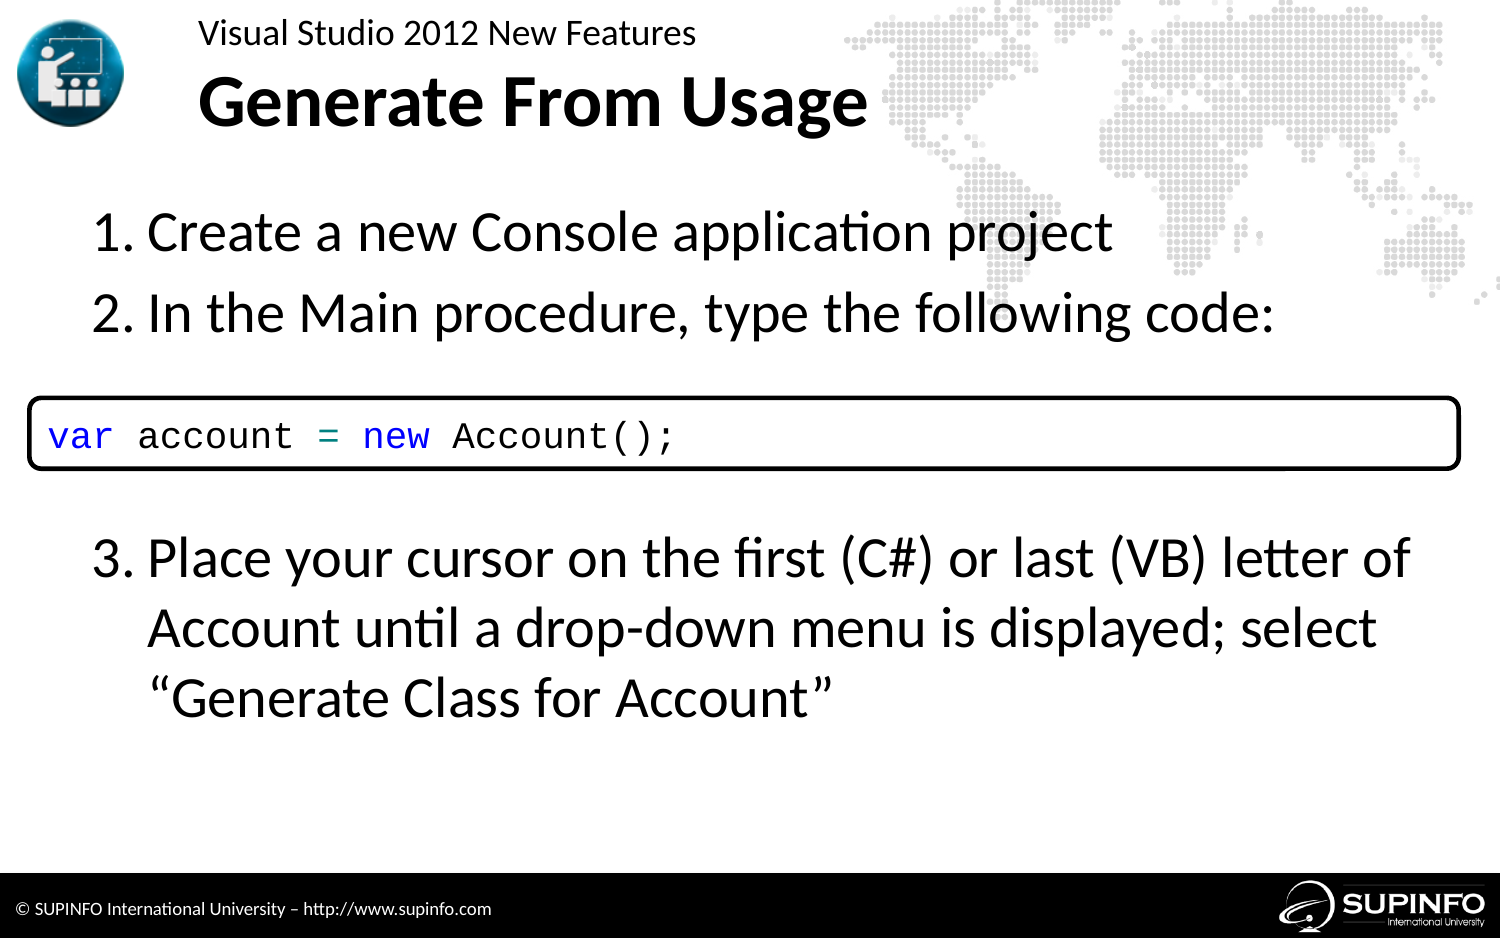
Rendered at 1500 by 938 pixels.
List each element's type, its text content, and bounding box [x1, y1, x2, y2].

text_box var account = new Account(); [27, 395, 1461, 471]
list Create a new Console application project In the Main procedure, type the following code: Place your cursor on the first (C#) or last (VB) letter of Account until a drop-down menu is displayed; select “Generate Class for Account” [76, 471, 1436, 880]
text_box [419, 28, 450, 90]
picture [49, 37, 102, 75]
picture [844, 0, 1500, 327]
picture [39, 46, 101, 107]
picture [17, 19, 125, 127]
list Visual Studio 2012 New Features [183, 0, 1459, 56]
picture [1269, 870, 1494, 938]
list Create a new Console application project In the Main procedure, type the following code: Place your cursor on the first (C#) or last (VB) letter of Account until a drop-down menu is displayed; select “Generate Class for Account” [76, 185, 1436, 395]
title Generate From Usage [183, 56, 1459, 138]
